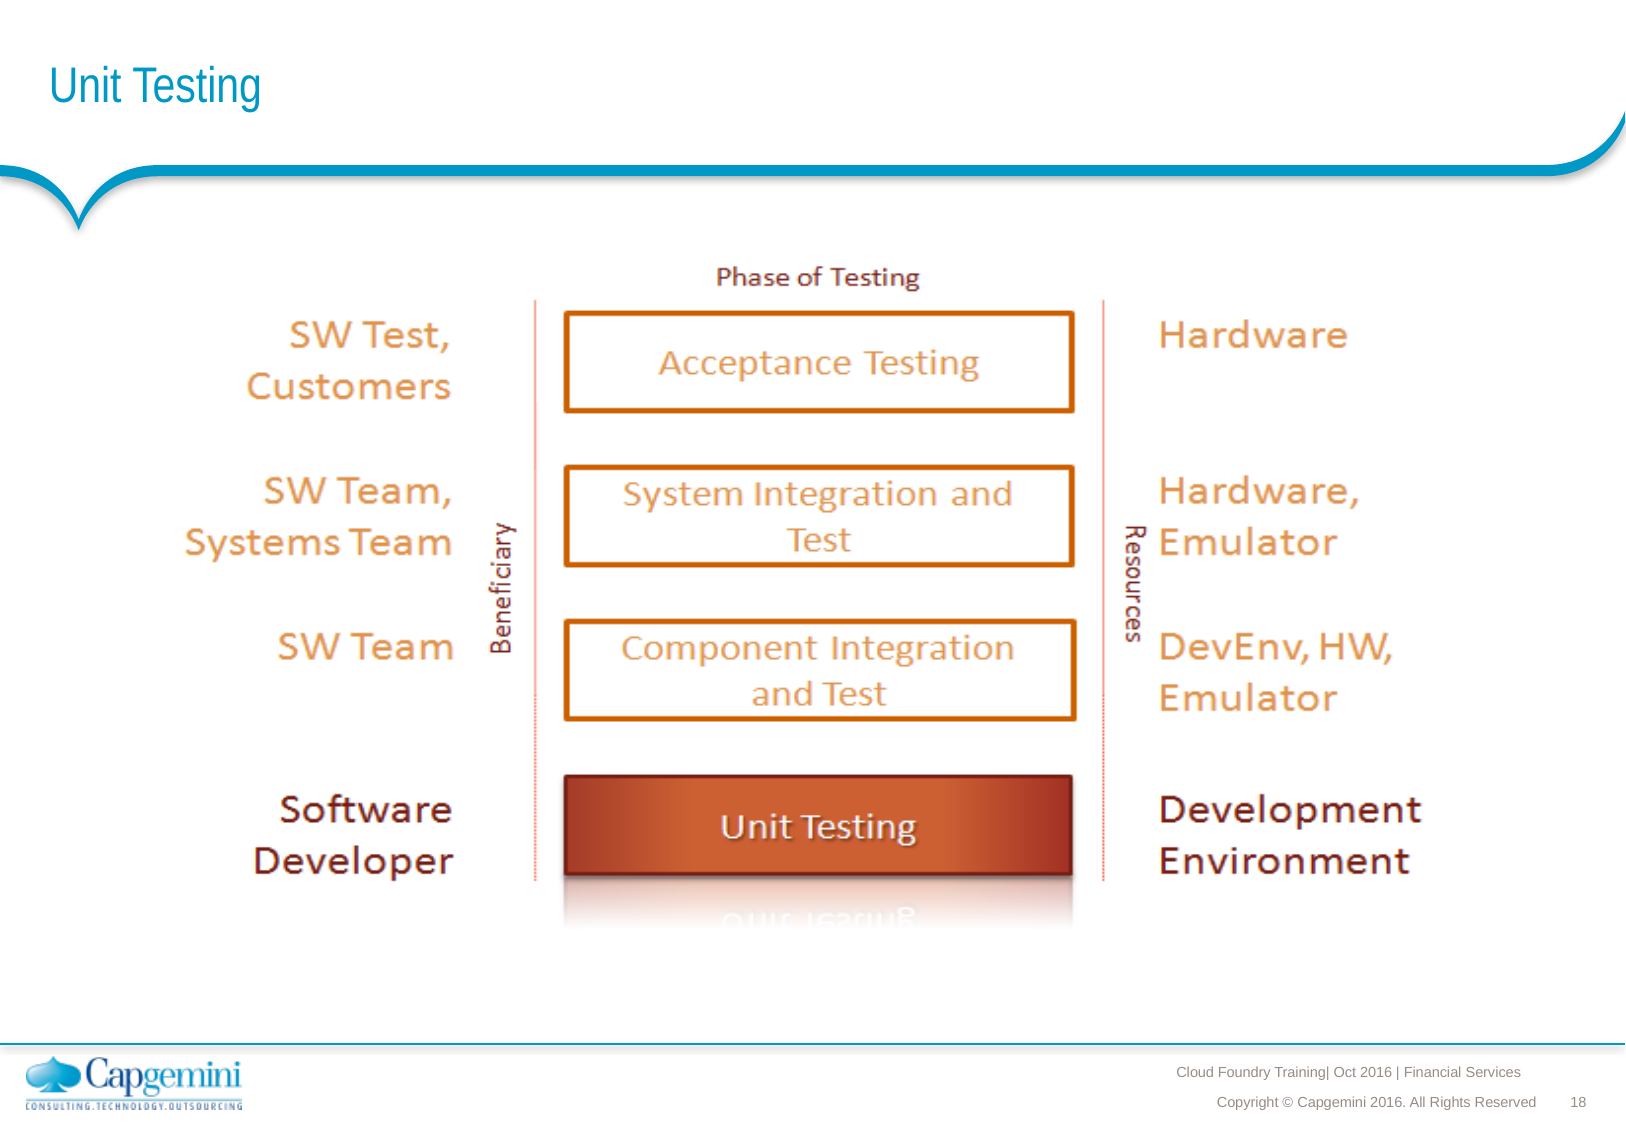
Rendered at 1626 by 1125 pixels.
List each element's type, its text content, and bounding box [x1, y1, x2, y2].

picture [26, 1056, 242, 1110]
title Unit Testing [0, 0, 1625, 165]
picture [137, 249, 1460, 984]
